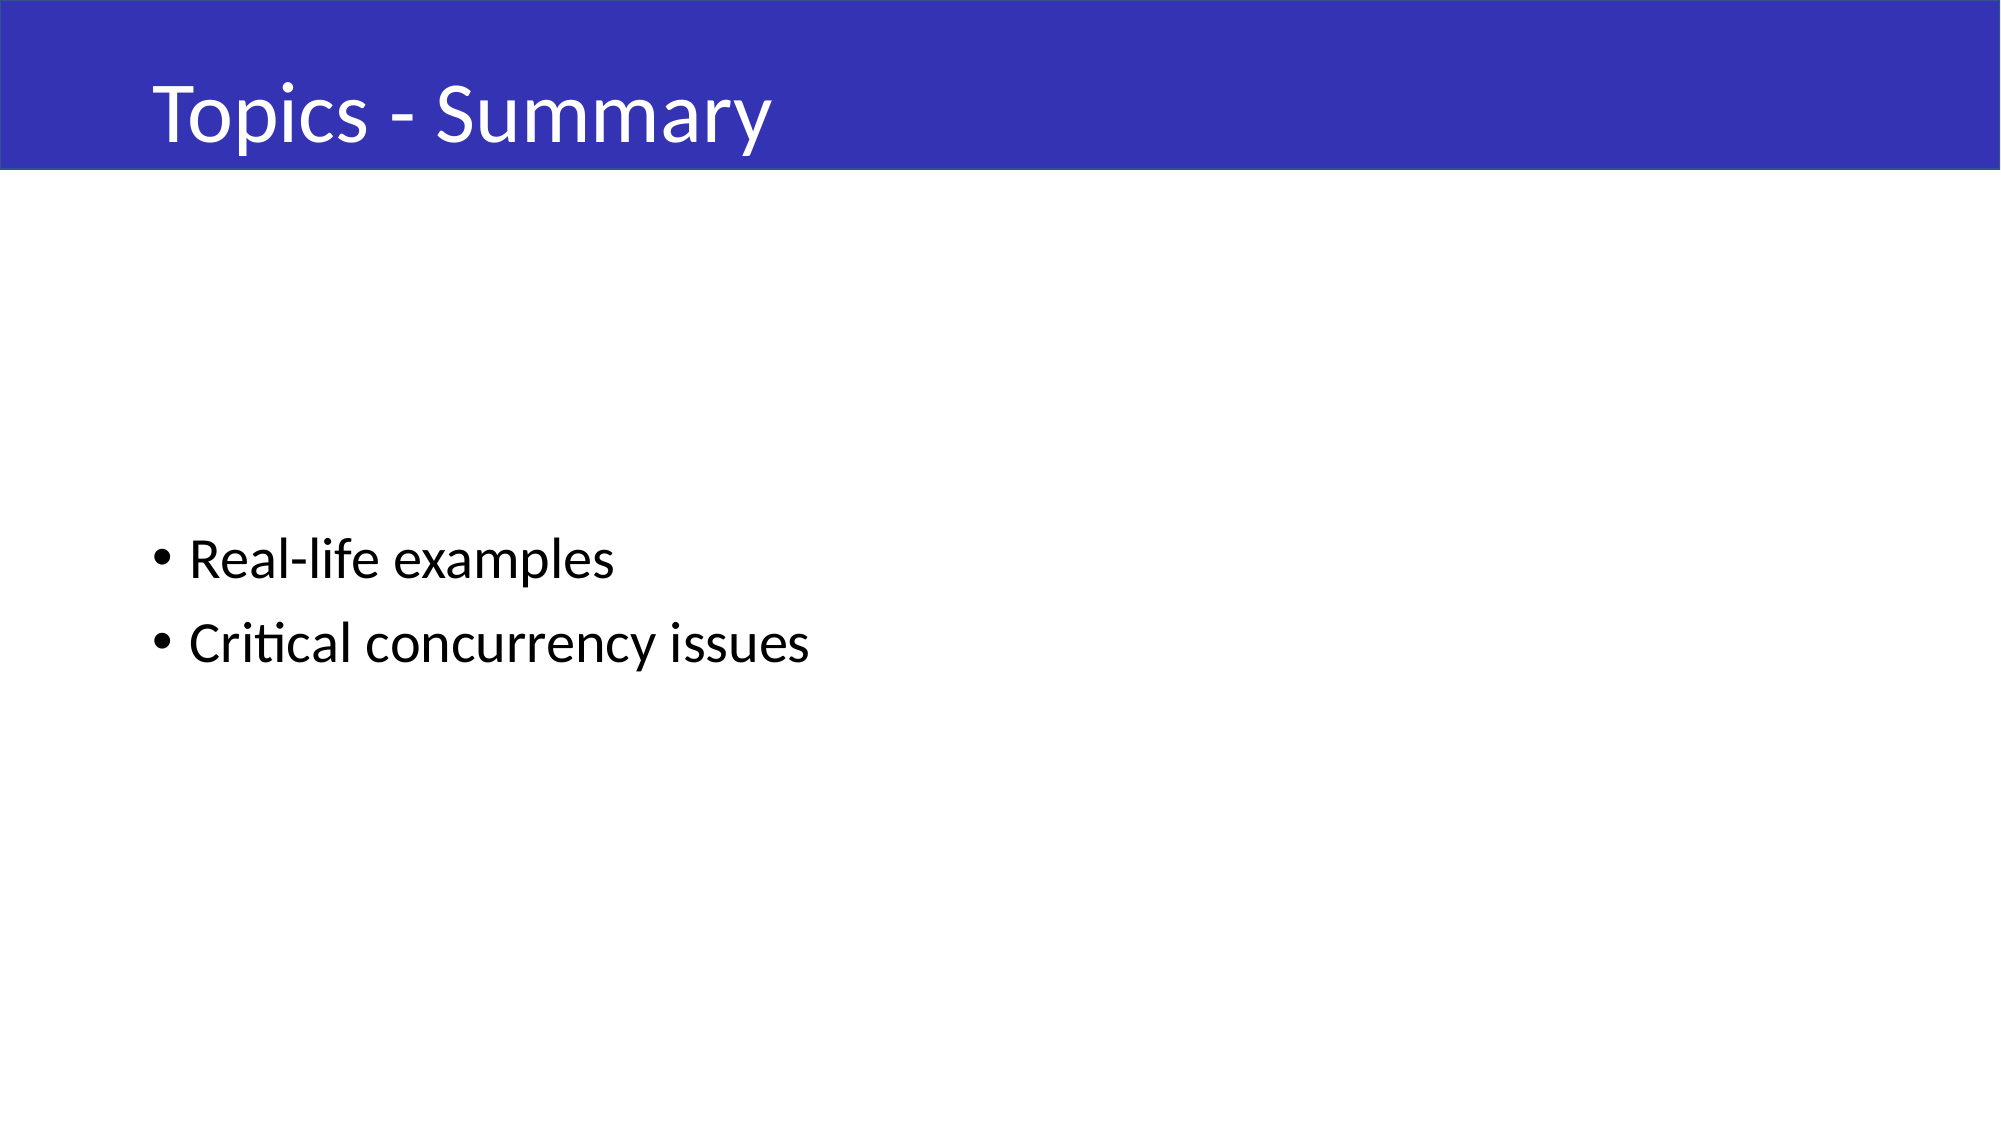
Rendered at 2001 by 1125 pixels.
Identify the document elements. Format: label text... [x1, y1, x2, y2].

title Topics - Summary [137, 59, 1863, 170]
list Real-life examples Critical concurrency issues [137, 189, 1863, 1014]
